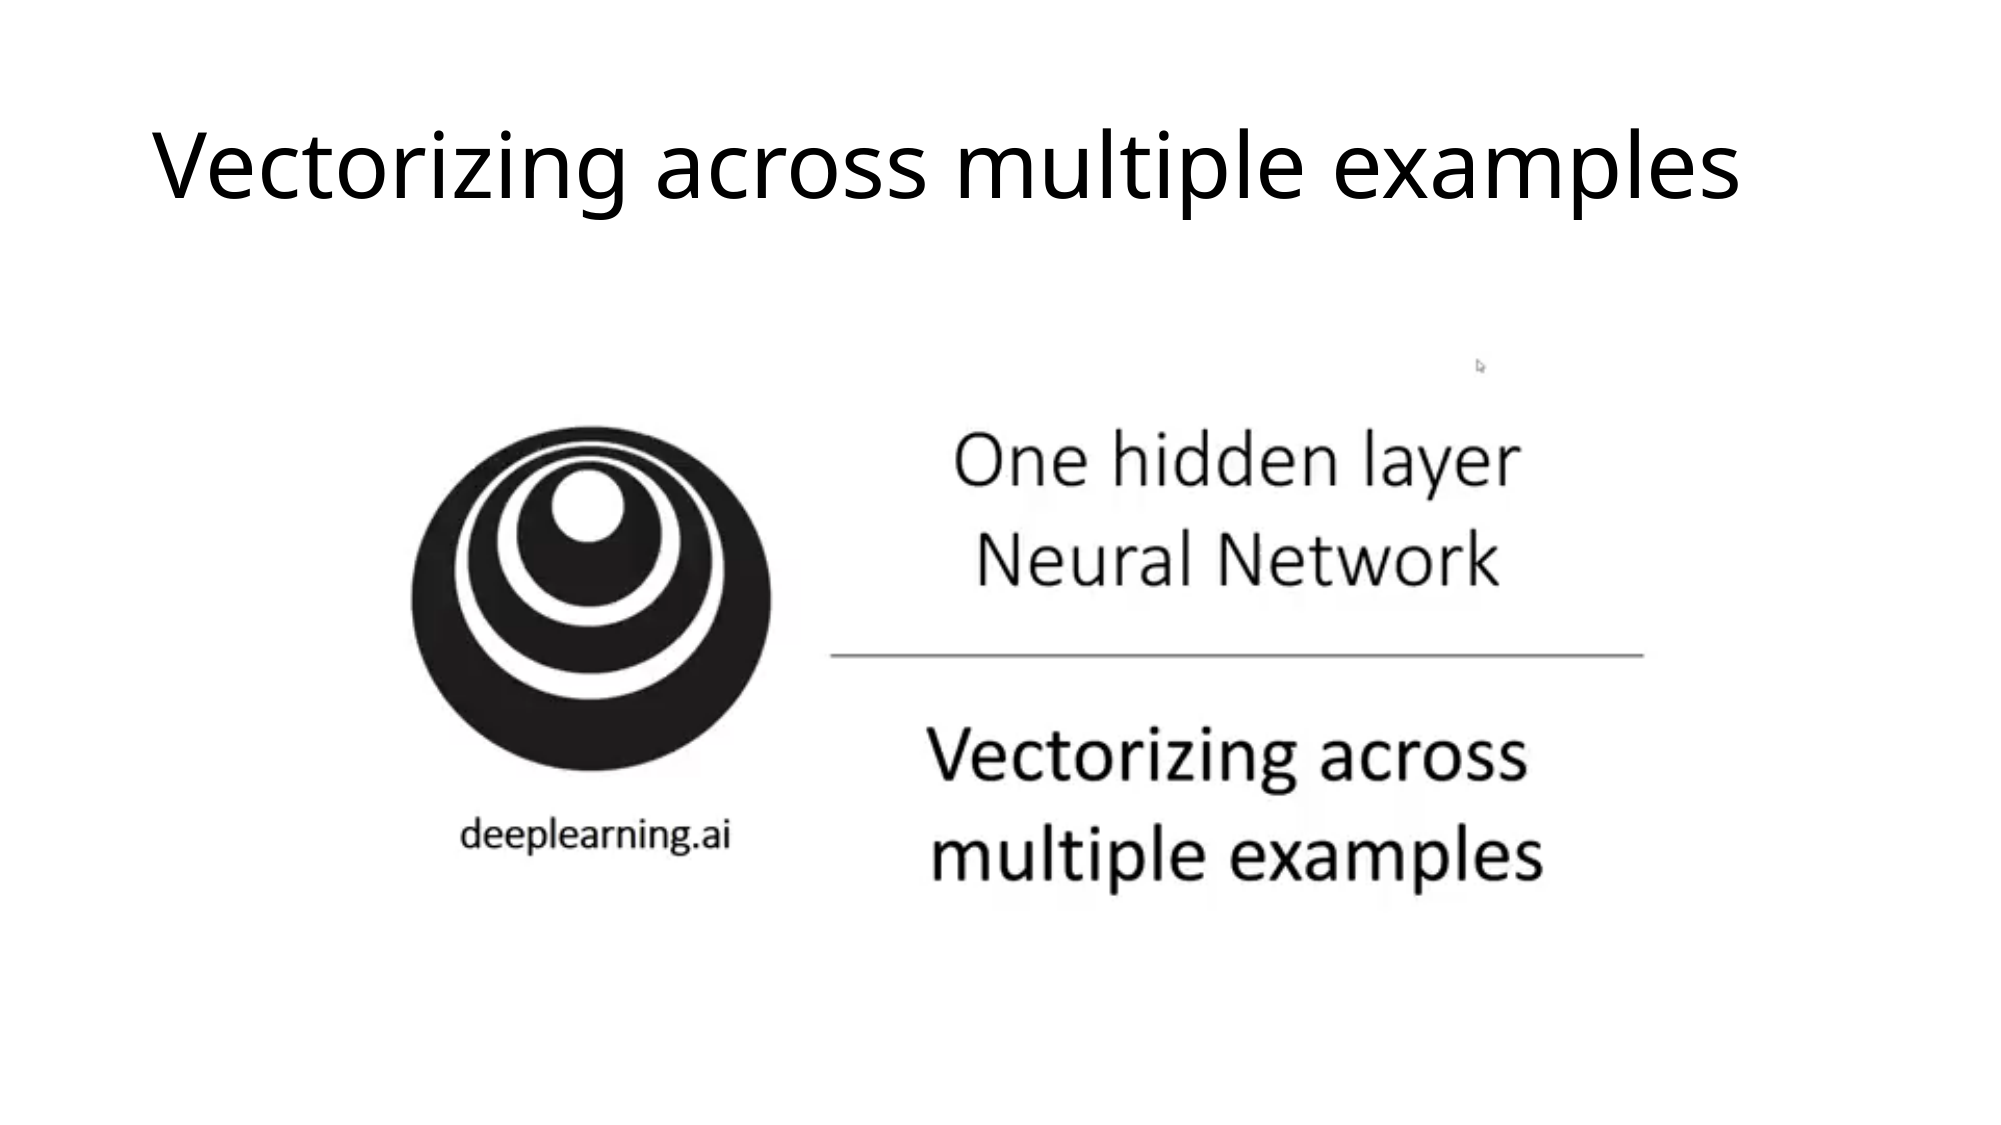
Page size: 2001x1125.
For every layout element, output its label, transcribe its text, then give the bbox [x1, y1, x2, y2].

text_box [333, 277, 1667, 1028]
title Vectorizing across multiple examples [137, 59, 1863, 278]
